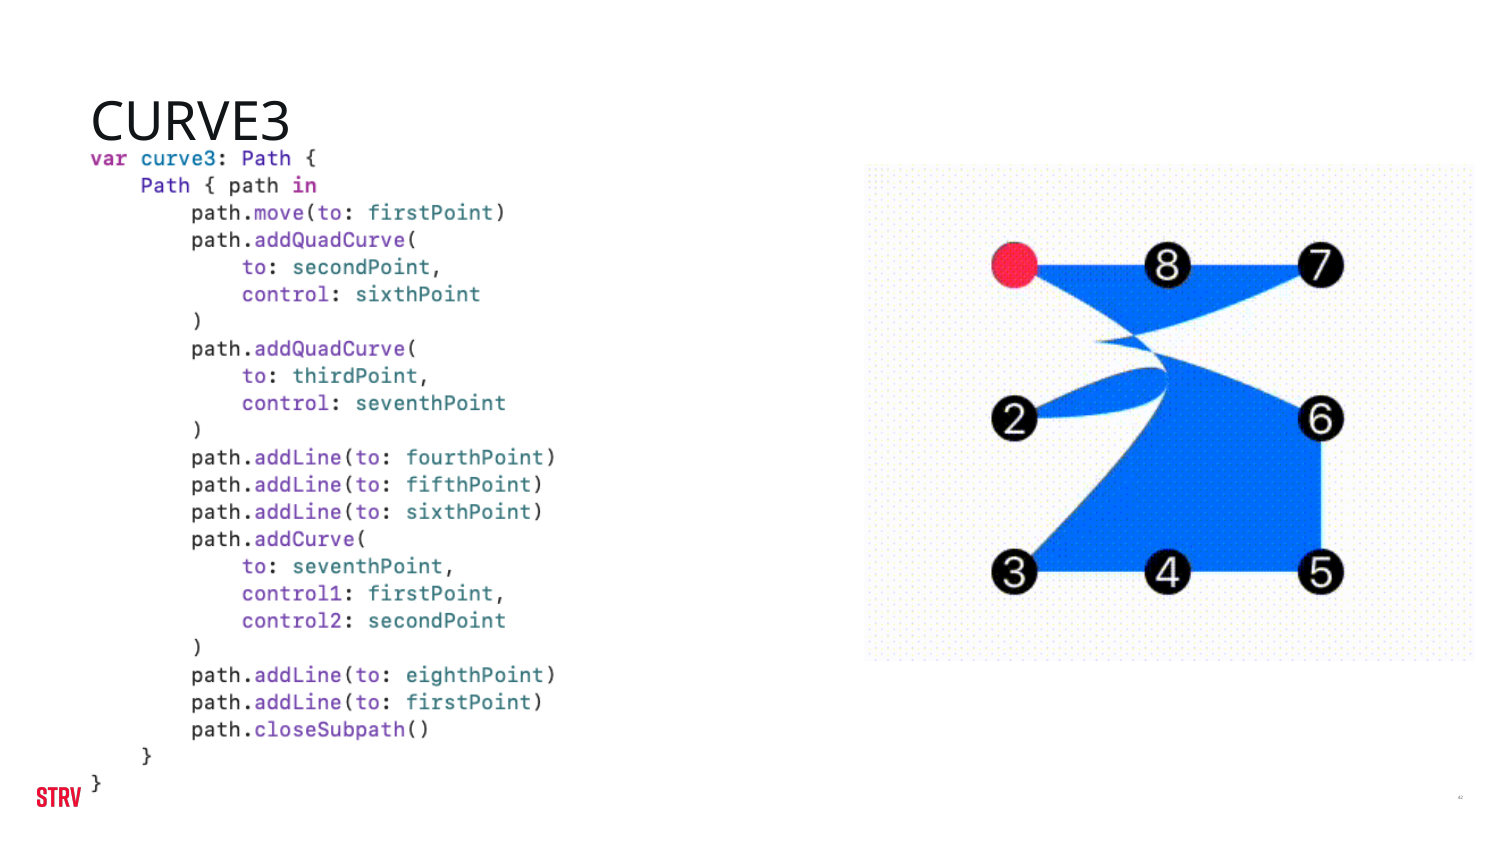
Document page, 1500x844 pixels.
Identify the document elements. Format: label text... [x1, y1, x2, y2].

slide_number ‹#› [1411, 779, 1478, 816]
picture [37, 787, 81, 807]
picture [864, 164, 1476, 661]
picture [86, 145, 598, 801]
title CURVE3 [0, 86, 1500, 140]
